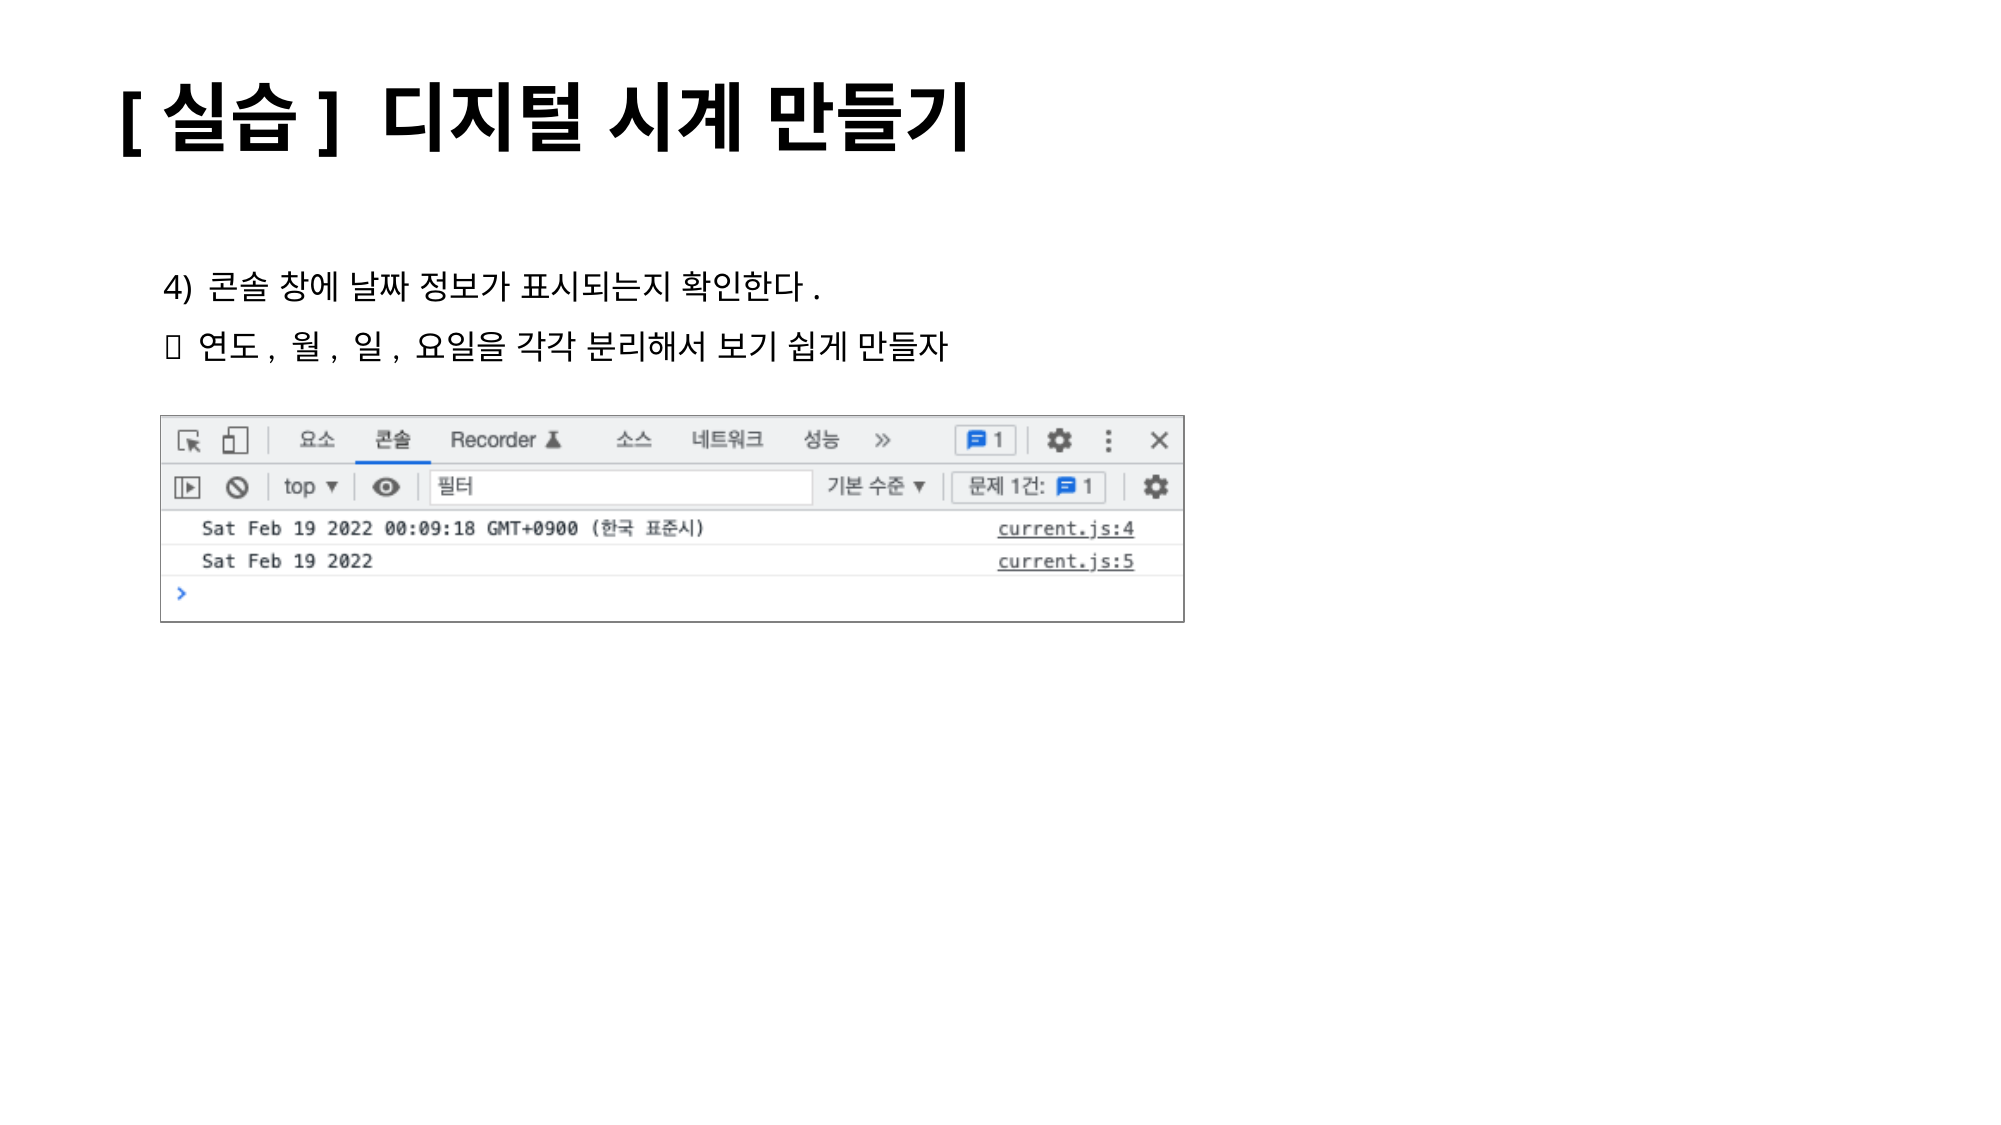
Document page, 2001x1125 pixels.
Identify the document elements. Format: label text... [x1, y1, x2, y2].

text_box 4) 콘솔 창에 날짜 정보가 표시되는지 확인한다.  연도, 월, 일, 요일을 각각 분리해서 보기 쉽게 만들자 [148, 238, 1412, 374]
title [실습] 디지털 시계 만들기 [103, 52, 1566, 191]
picture [161, 416, 1184, 622]
